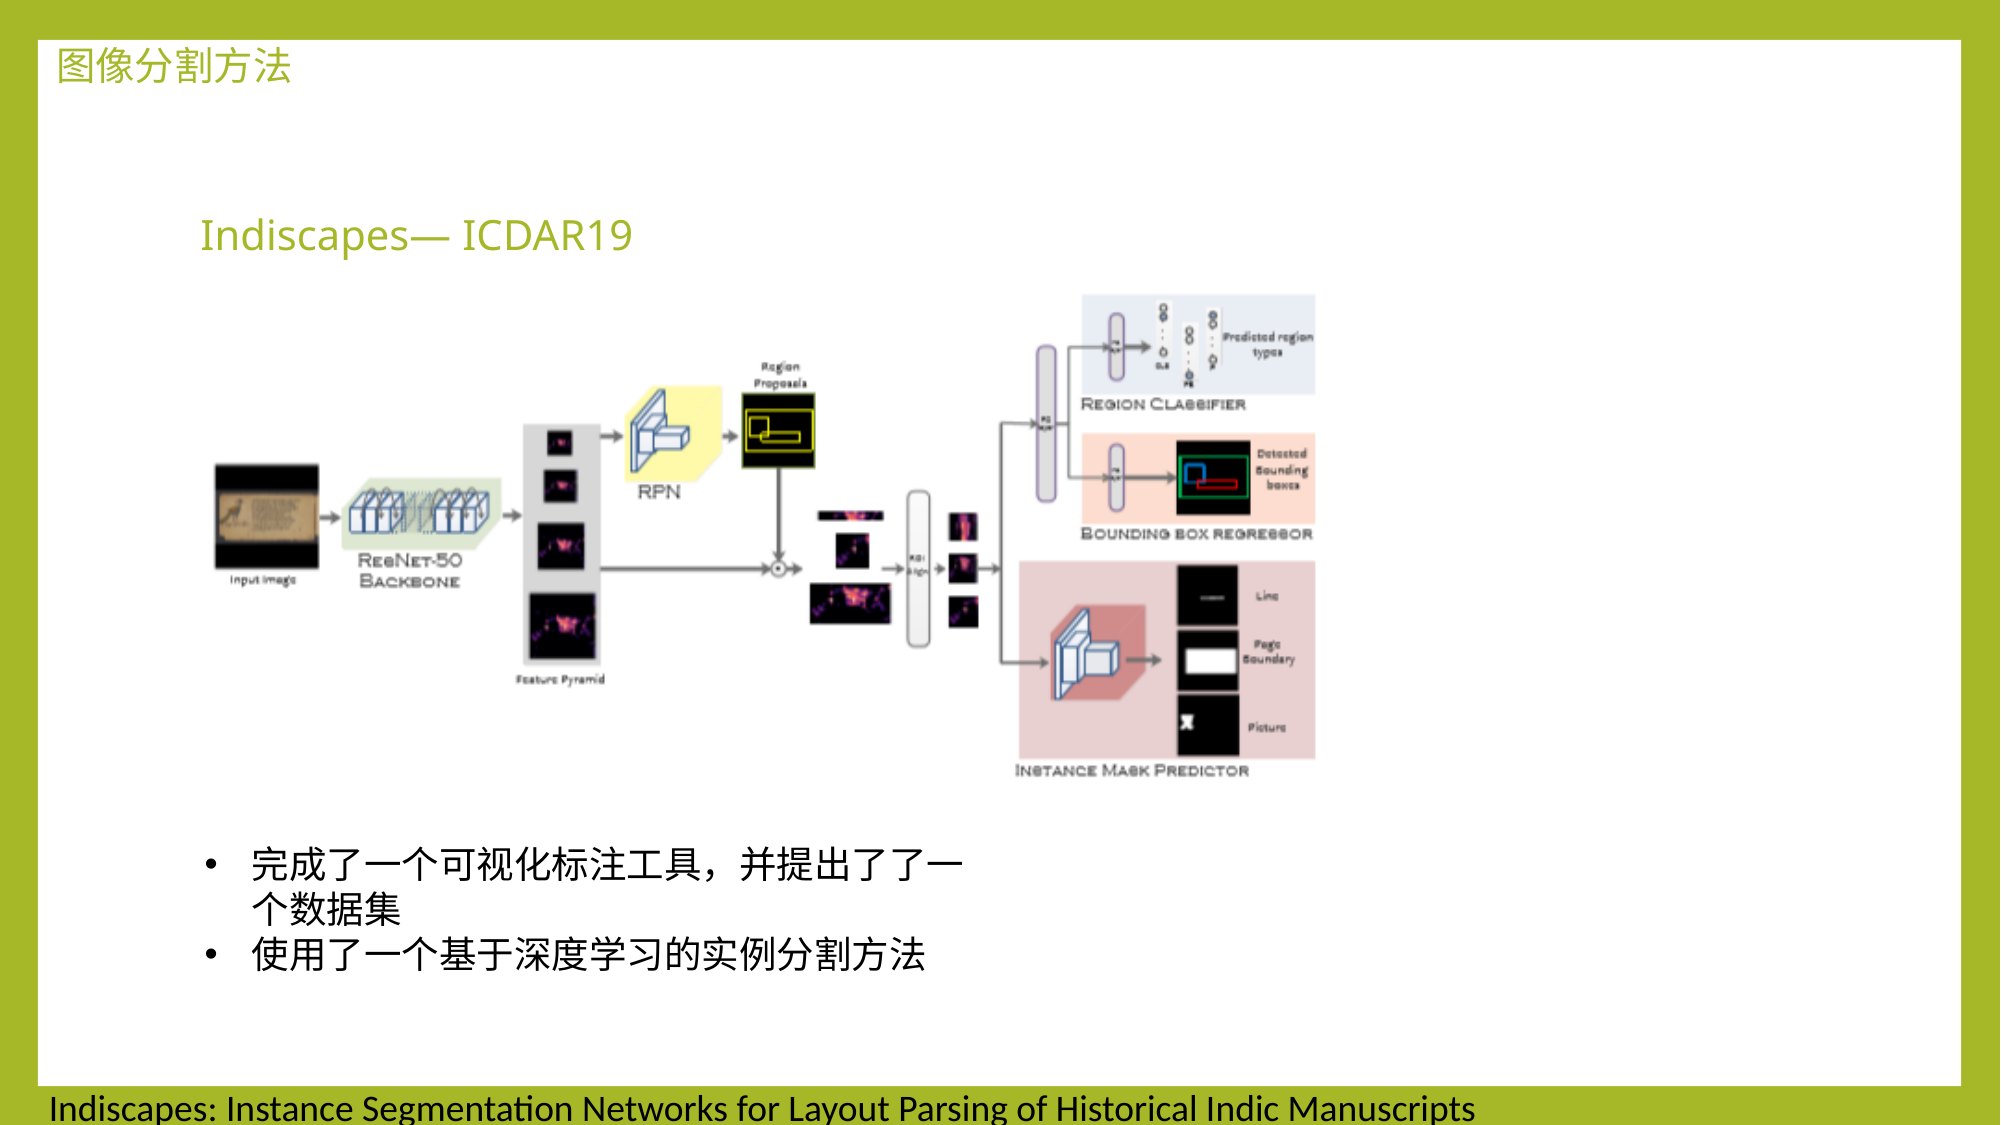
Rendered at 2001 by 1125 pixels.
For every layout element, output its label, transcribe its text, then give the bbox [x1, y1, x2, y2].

picture [194, 261, 1375, 793]
title 图像分割方法 [41, 39, 1662, 145]
text_box Indiscapes: Instance Segmentation Networks for Layout Parsing of Historical Indic Manuscripts [34, 1076, 1493, 1125]
text_box Indiscapes— ICDAR19 [185, 206, 1806, 312]
text_box 完成了一个可视化标注工具，并提出了了一个数据集 使用了一个基于深度学习的实例分割方法 [189, 833, 996, 984]
